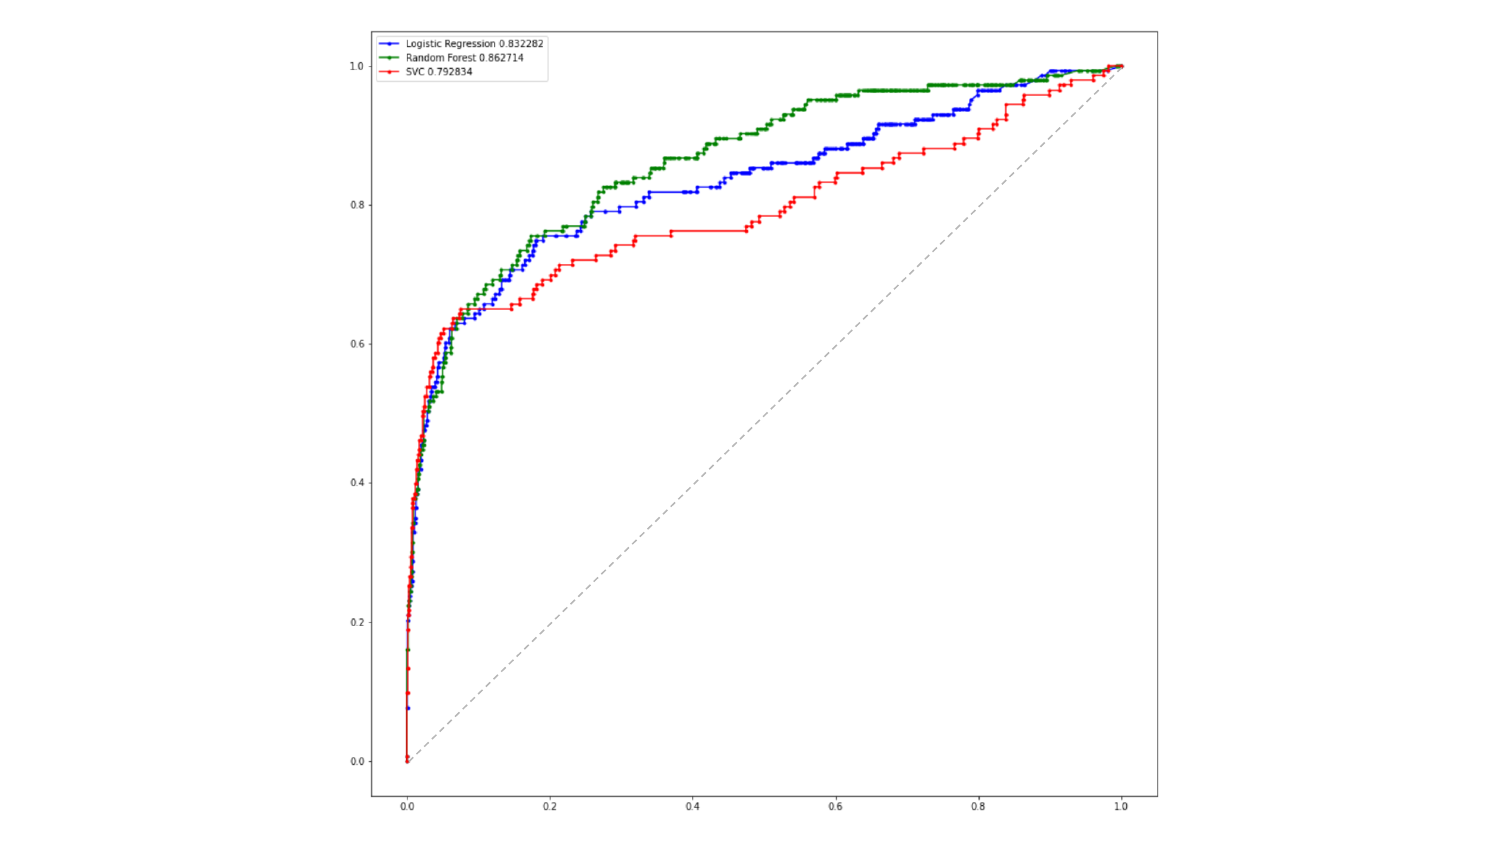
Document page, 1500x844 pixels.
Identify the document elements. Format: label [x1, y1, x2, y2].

text_box [408, 66, 1123, 762]
picture [338, 26, 1162, 818]
